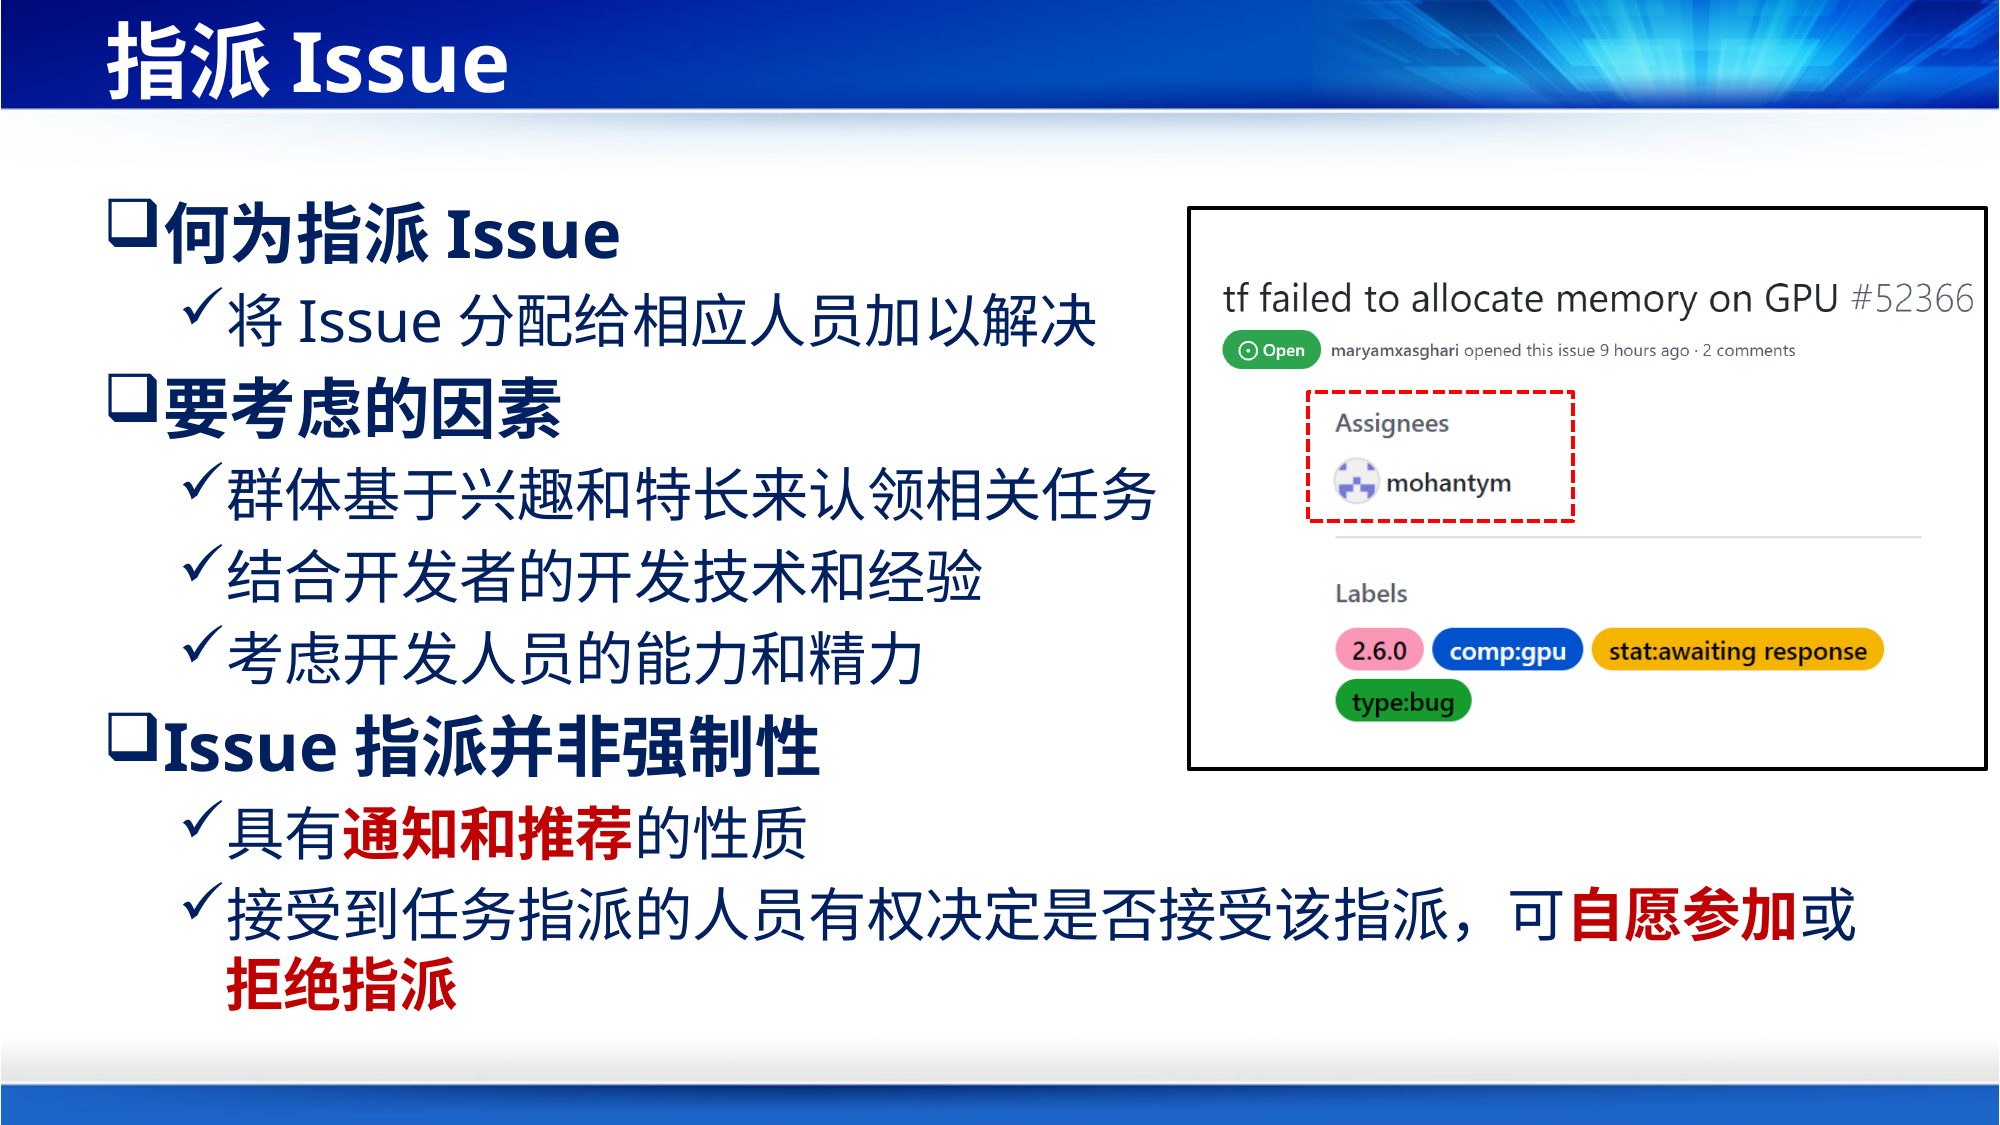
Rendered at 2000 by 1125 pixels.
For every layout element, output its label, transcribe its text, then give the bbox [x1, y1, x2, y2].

picture [1, 0, 1999, 1125]
title 指派Issue [90, 1, 1880, 118]
list 何为指派Issue 将Issue分配给相应人员加以解决 要考虑的因素 群体基于兴趣和特长来认领相关任务 结合开发者的开发技术和经验 考虑开发人员的能力和精力 Issue指派并非强制性 具有通知和推荐的性质 接受到任务指派的人员有权决定是否接受该指派，可自愿参加或拒绝指派 [88, 184, 1880, 1012]
text_box [1187, 206, 1988, 771]
